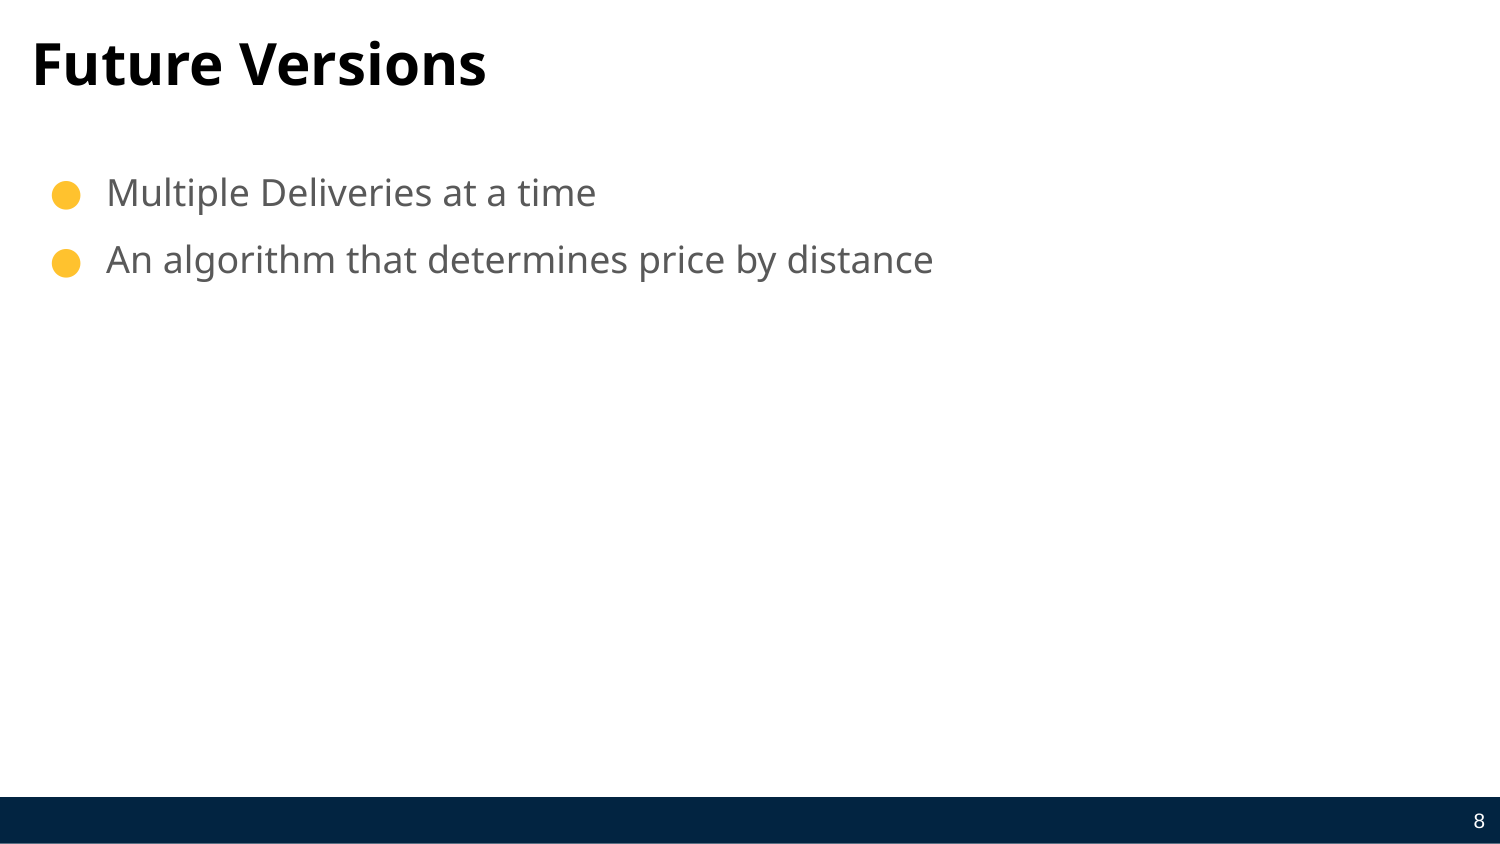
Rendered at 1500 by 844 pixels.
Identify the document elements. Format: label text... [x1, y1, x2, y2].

title Future Versions [16, 12, 1484, 107]
slide_number ‹#› [1410, 797, 1500, 844]
list Multiple Deliveries at a time An algorithm that determines price by distance [16, 131, 1414, 692]
